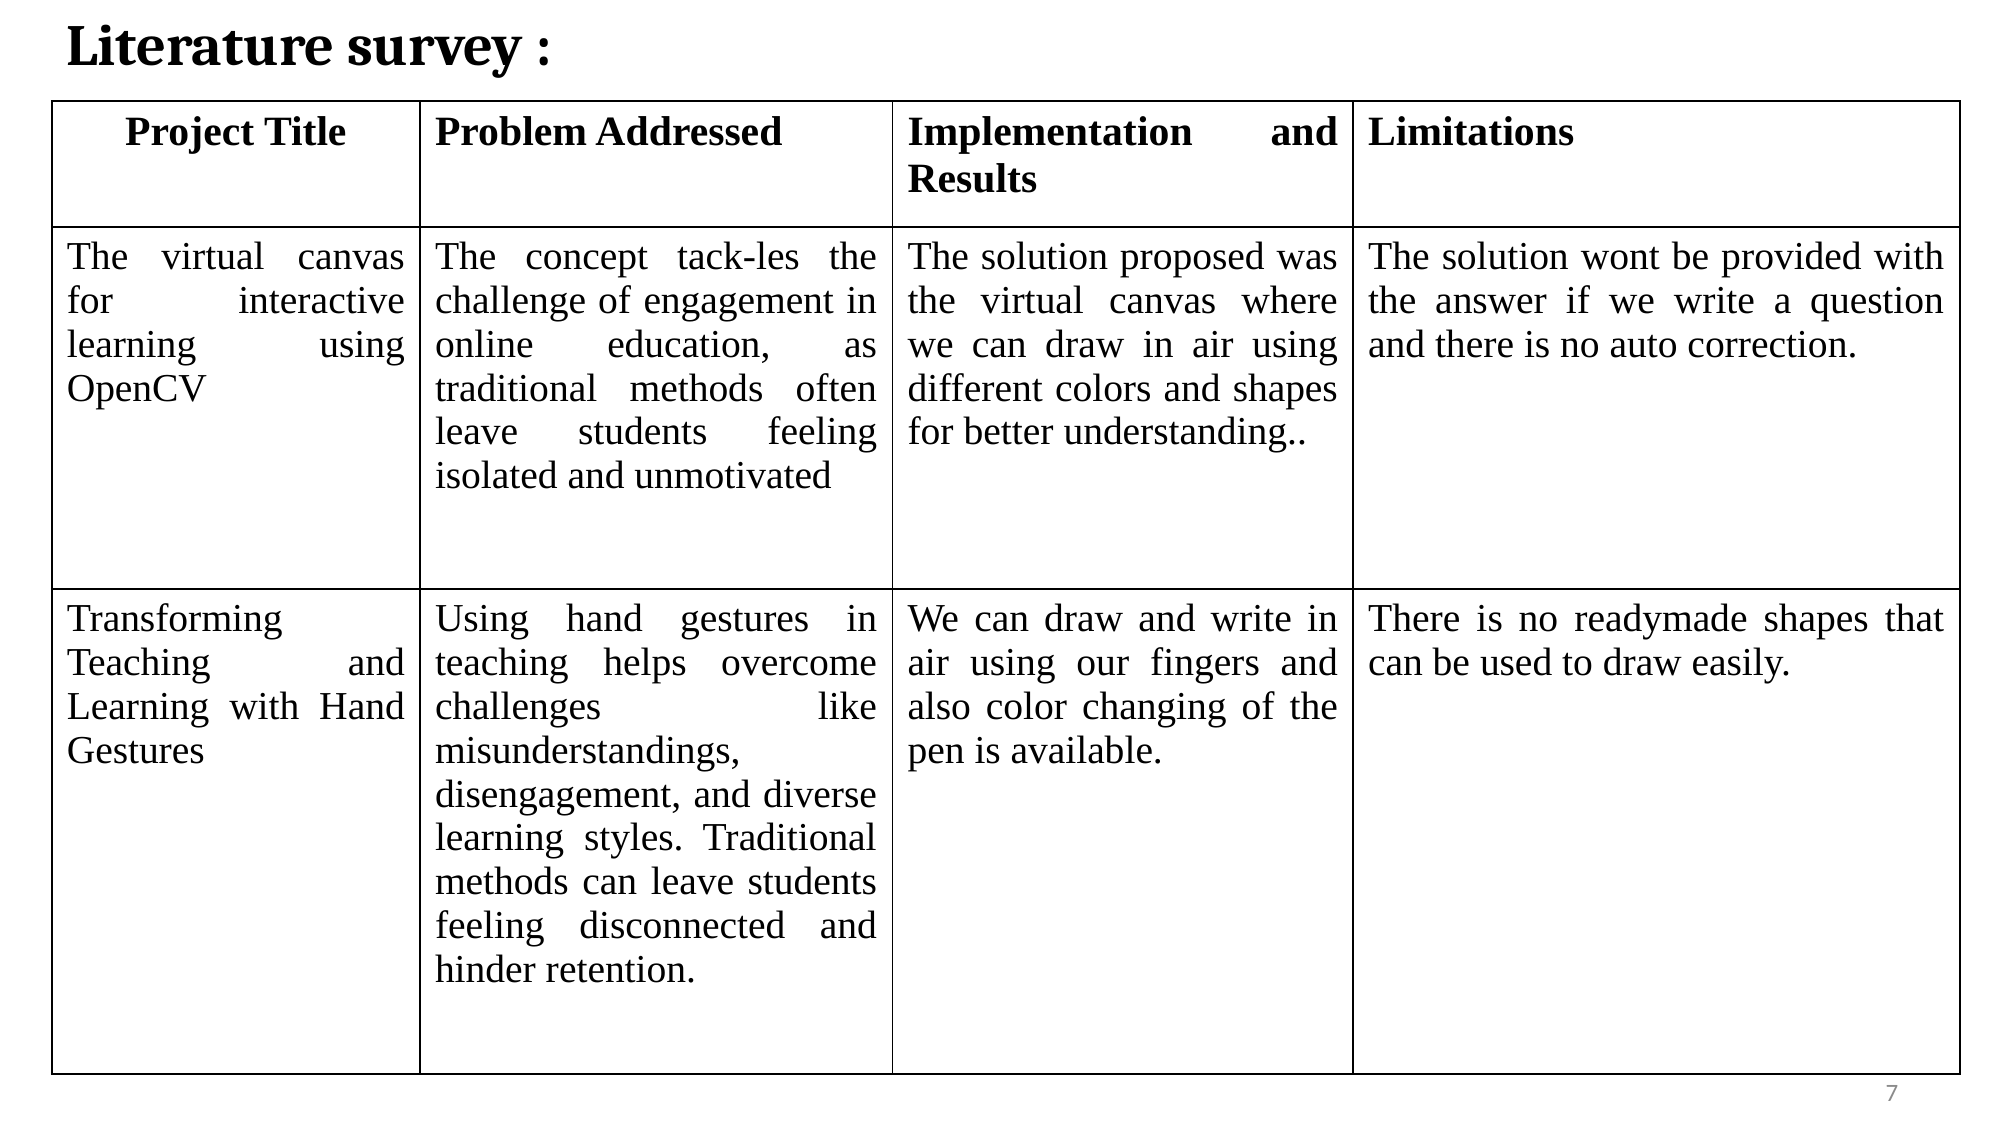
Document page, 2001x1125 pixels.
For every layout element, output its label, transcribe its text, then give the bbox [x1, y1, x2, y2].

table_cell The virtual canvas for interactive learning using OpenCV [53, 228, 419, 588]
slide_number 7 [1463, 1061, 1914, 1122]
table_cell The solution wont be provided with the answer if we write a question and there is no auto correction. [1354, 228, 1959, 588]
table_cell Using hand gestures in teaching helps overcome challenges like misunderstandings, disengagement, and diverse learning styles. Traditional methods can leave students feeling disconnected and hinder retention. [421, 590, 892, 1073]
table_header Project Title [53, 102, 419, 226]
table_cell The concept tack-les the challenge of engagement in online education, as traditional methods often leave students feeling isolated and unmotivated [421, 228, 892, 588]
table_cell The solution proposed was the virtual canvas where we can draw in air using different colors and shapes for better understanding.. [893, 228, 1352, 588]
table_cell Transforming Teaching and Learning with Hand Gestures [53, 590, 419, 1073]
table_header Problem Addressed [421, 102, 892, 226]
table_header Limitations [1354, 102, 1959, 226]
table_header Implementation and Results [893, 102, 1352, 226]
table_cell There is no readymade shapes that can be used to draw easily. [1354, 590, 1959, 1073]
text_box Literature survey : [51, 0, 1883, 85]
table_cell We can draw and write in air using our fingers and also color changing of the pen is available. [893, 590, 1352, 1073]
